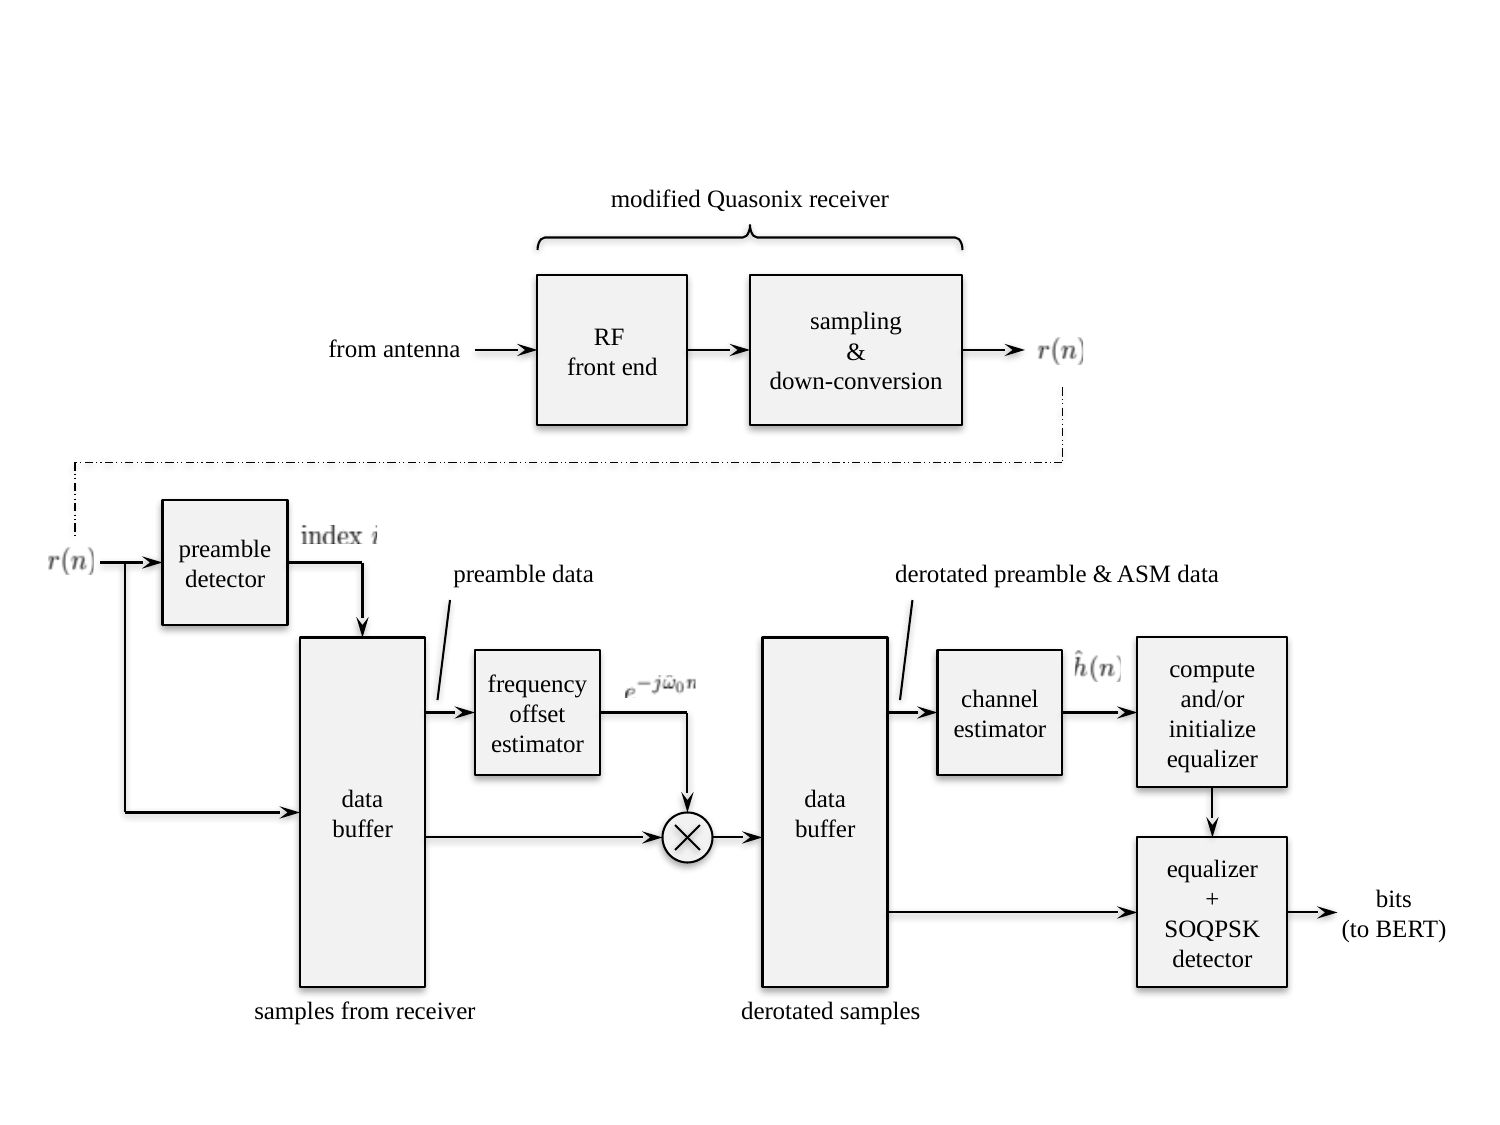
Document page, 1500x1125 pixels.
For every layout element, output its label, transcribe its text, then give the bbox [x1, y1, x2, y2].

text_box data buffer [299, 637, 426, 987]
text_box from antenna [313, 324, 476, 370]
text_box preamble data [438, 549, 609, 595]
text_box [662, 812, 713, 863]
text_box derotated preamble & ASM data [880, 549, 1235, 595]
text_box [899, 599, 913, 701]
text_box data buffer [762, 637, 888, 987]
text_box samples from receiver [239, 987, 491, 1033]
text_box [437, 599, 451, 701]
text_box bits (to BERT) [1326, 874, 1462, 950]
text_box modified Quasonix receiver [587, 174, 913, 220]
text_box preamble detector [162, 499, 288, 626]
picture [1037, 337, 1084, 365]
text_box compute and/or initialize equalizer [1137, 637, 1288, 788]
text_box derotated samples [726, 987, 936, 1033]
text_box [535, 222, 965, 251]
text_box RF front end [537, 274, 688, 426]
picture [624, 674, 696, 699]
picture [47, 547, 94, 576]
text_box sampling & down-conversion [749, 274, 963, 426]
text_box channel estimator [937, 649, 1063, 776]
text_box frequency offset estimator [474, 649, 601, 776]
picture [299, 524, 378, 544]
picture [1074, 649, 1121, 682]
text_box equalizer + SOQPSK detector [1137, 837, 1288, 988]
